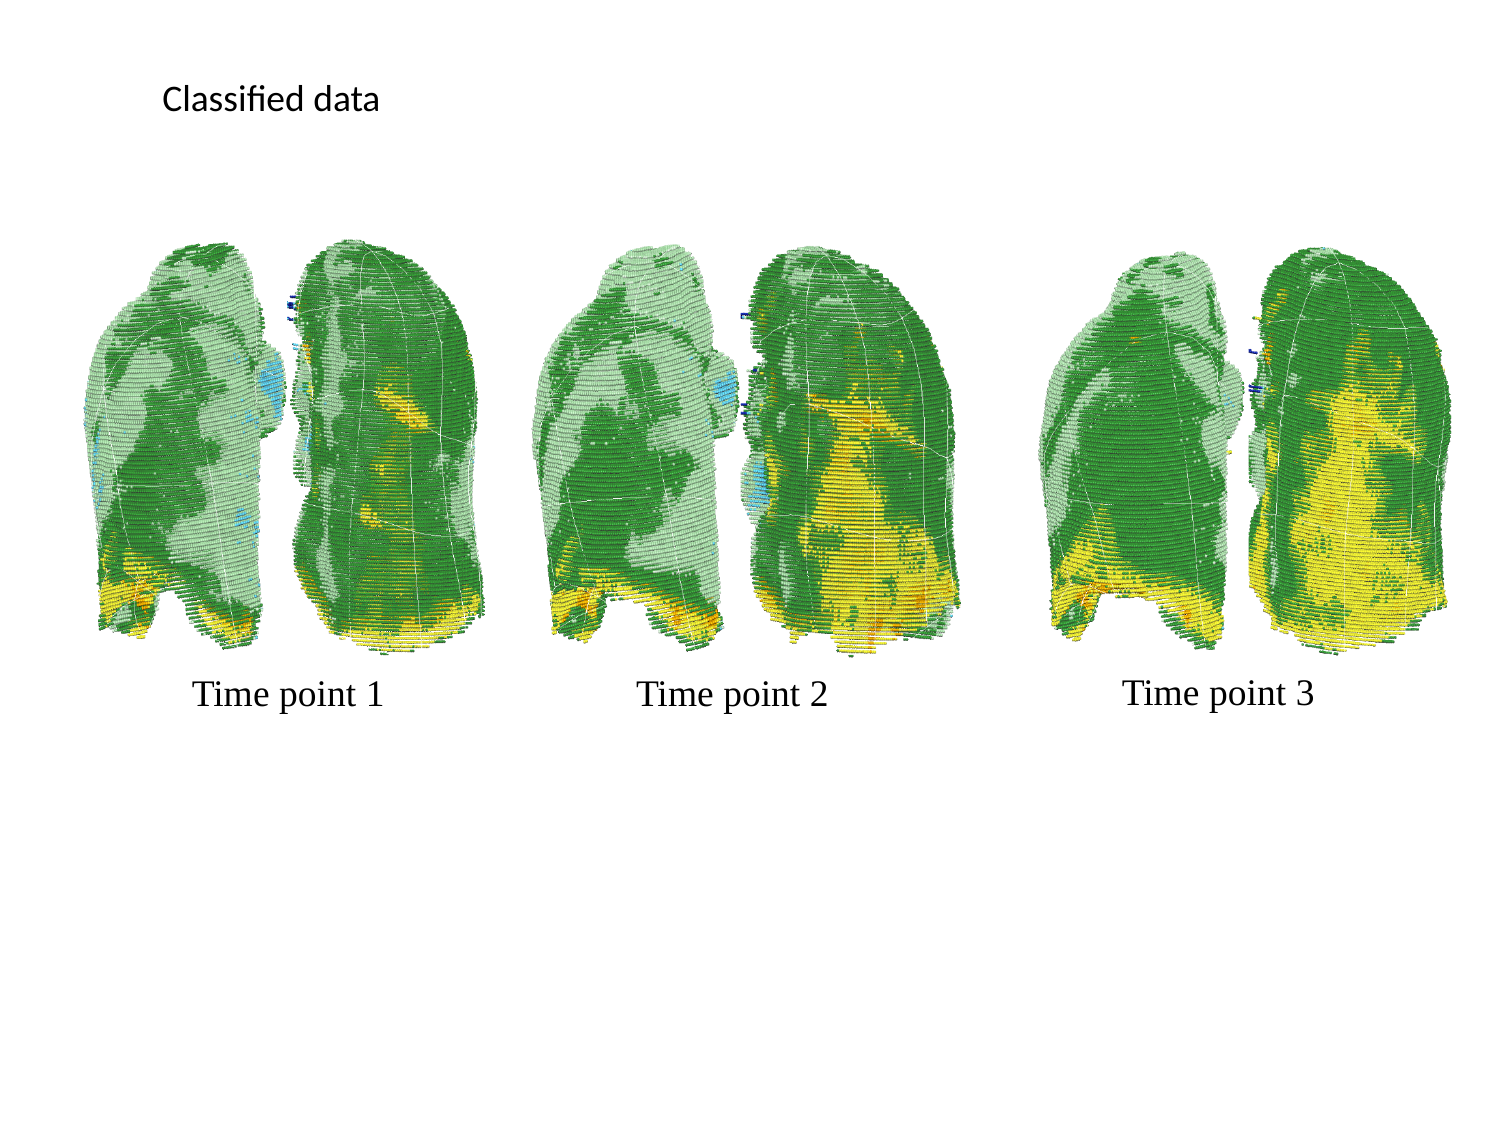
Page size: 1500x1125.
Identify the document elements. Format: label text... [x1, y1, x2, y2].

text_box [74, 232, 498, 659]
text_box Time point 2 [621, 669, 876, 722]
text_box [522, 232, 969, 661]
text_box Classified data [147, 66, 526, 127]
text_box Time point 3 [1107, 669, 1362, 721]
text_box Time point 1 [177, 668, 432, 722]
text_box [1030, 235, 1461, 661]
